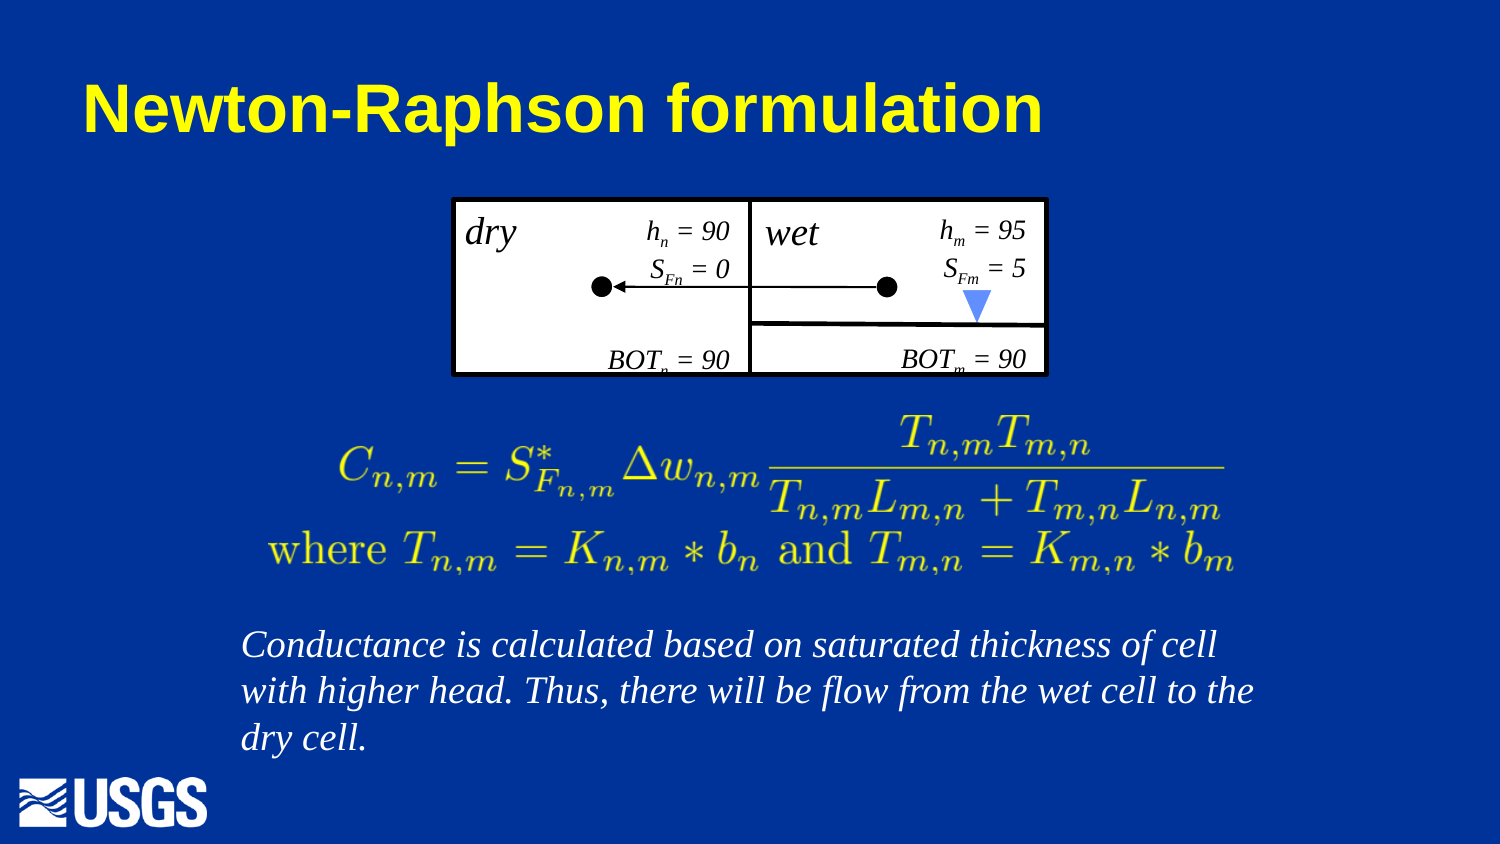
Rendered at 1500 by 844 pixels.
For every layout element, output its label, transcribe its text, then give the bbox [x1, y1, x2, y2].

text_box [229, 199, 1269, 772]
title Newton-Raphson formulation [74, 61, 1425, 157]
